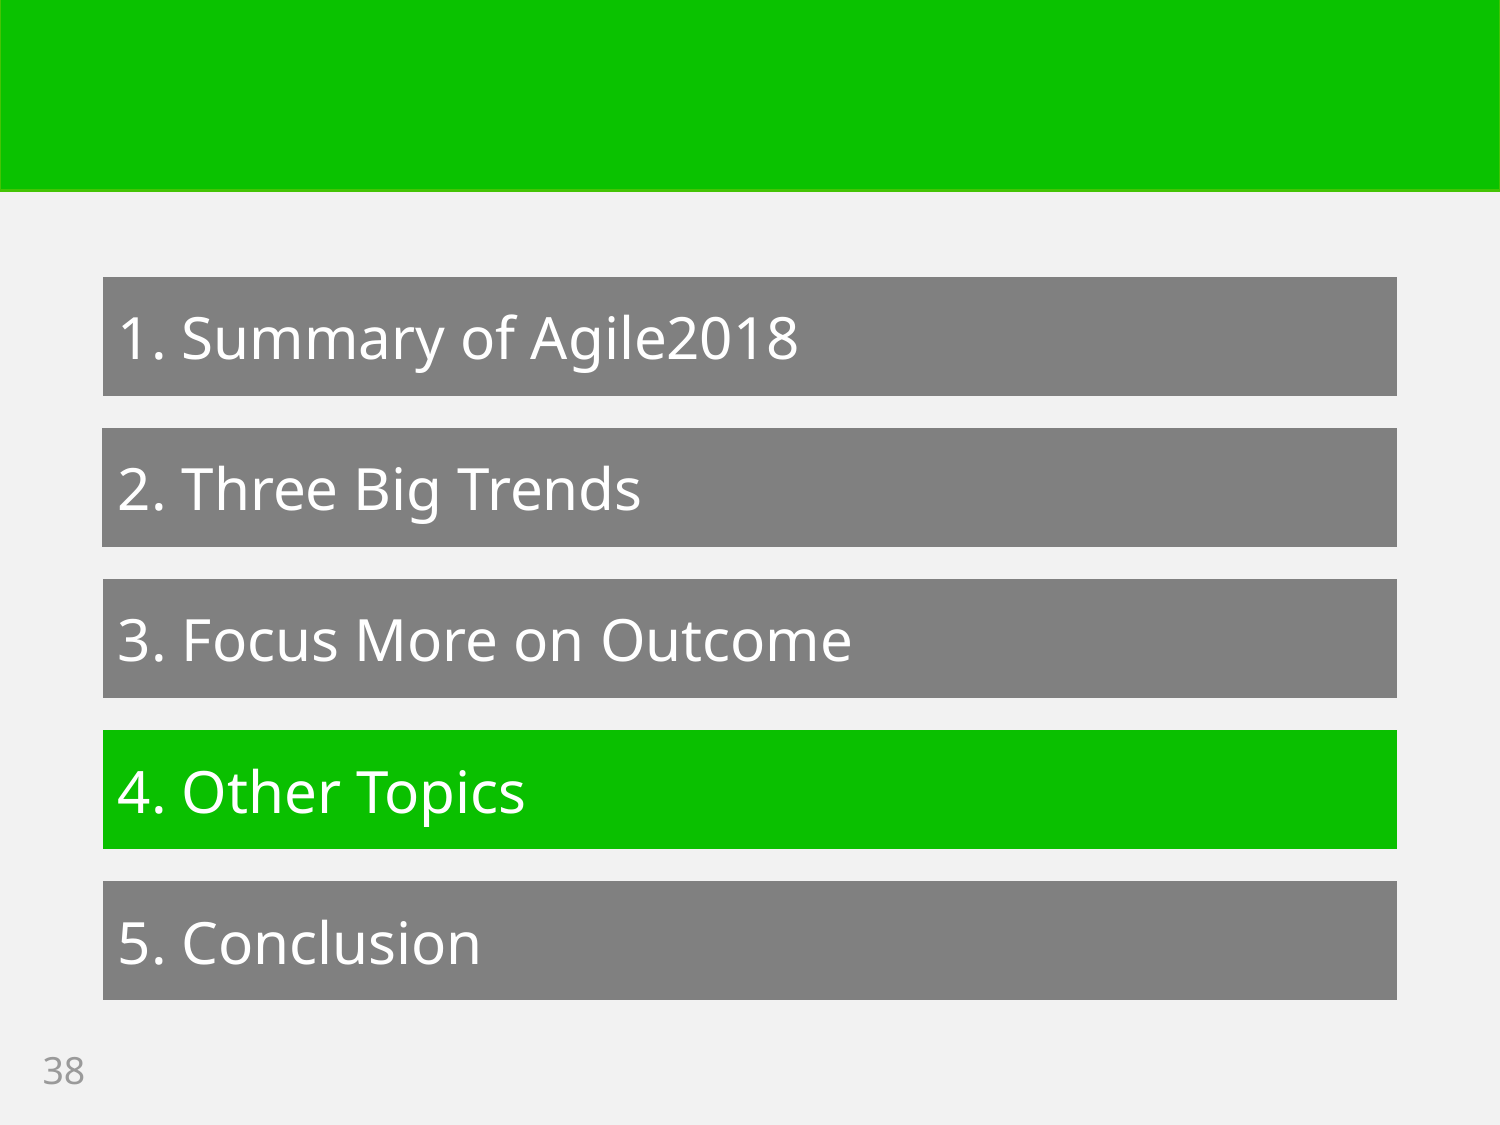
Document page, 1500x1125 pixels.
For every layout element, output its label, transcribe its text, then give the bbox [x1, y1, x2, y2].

text_box 3. Focus More on Outcome [103, 579, 1397, 698]
text_box 5. Conclusion [103, 881, 1397, 1000]
text_box 1. Summary of Agile2018 [103, 277, 1397, 396]
text_box 4. Other Topics [103, 730, 1397, 849]
slide_number 38 [27, 1042, 146, 1102]
text_box 2. Three Big Trends [102, 428, 1397, 547]
